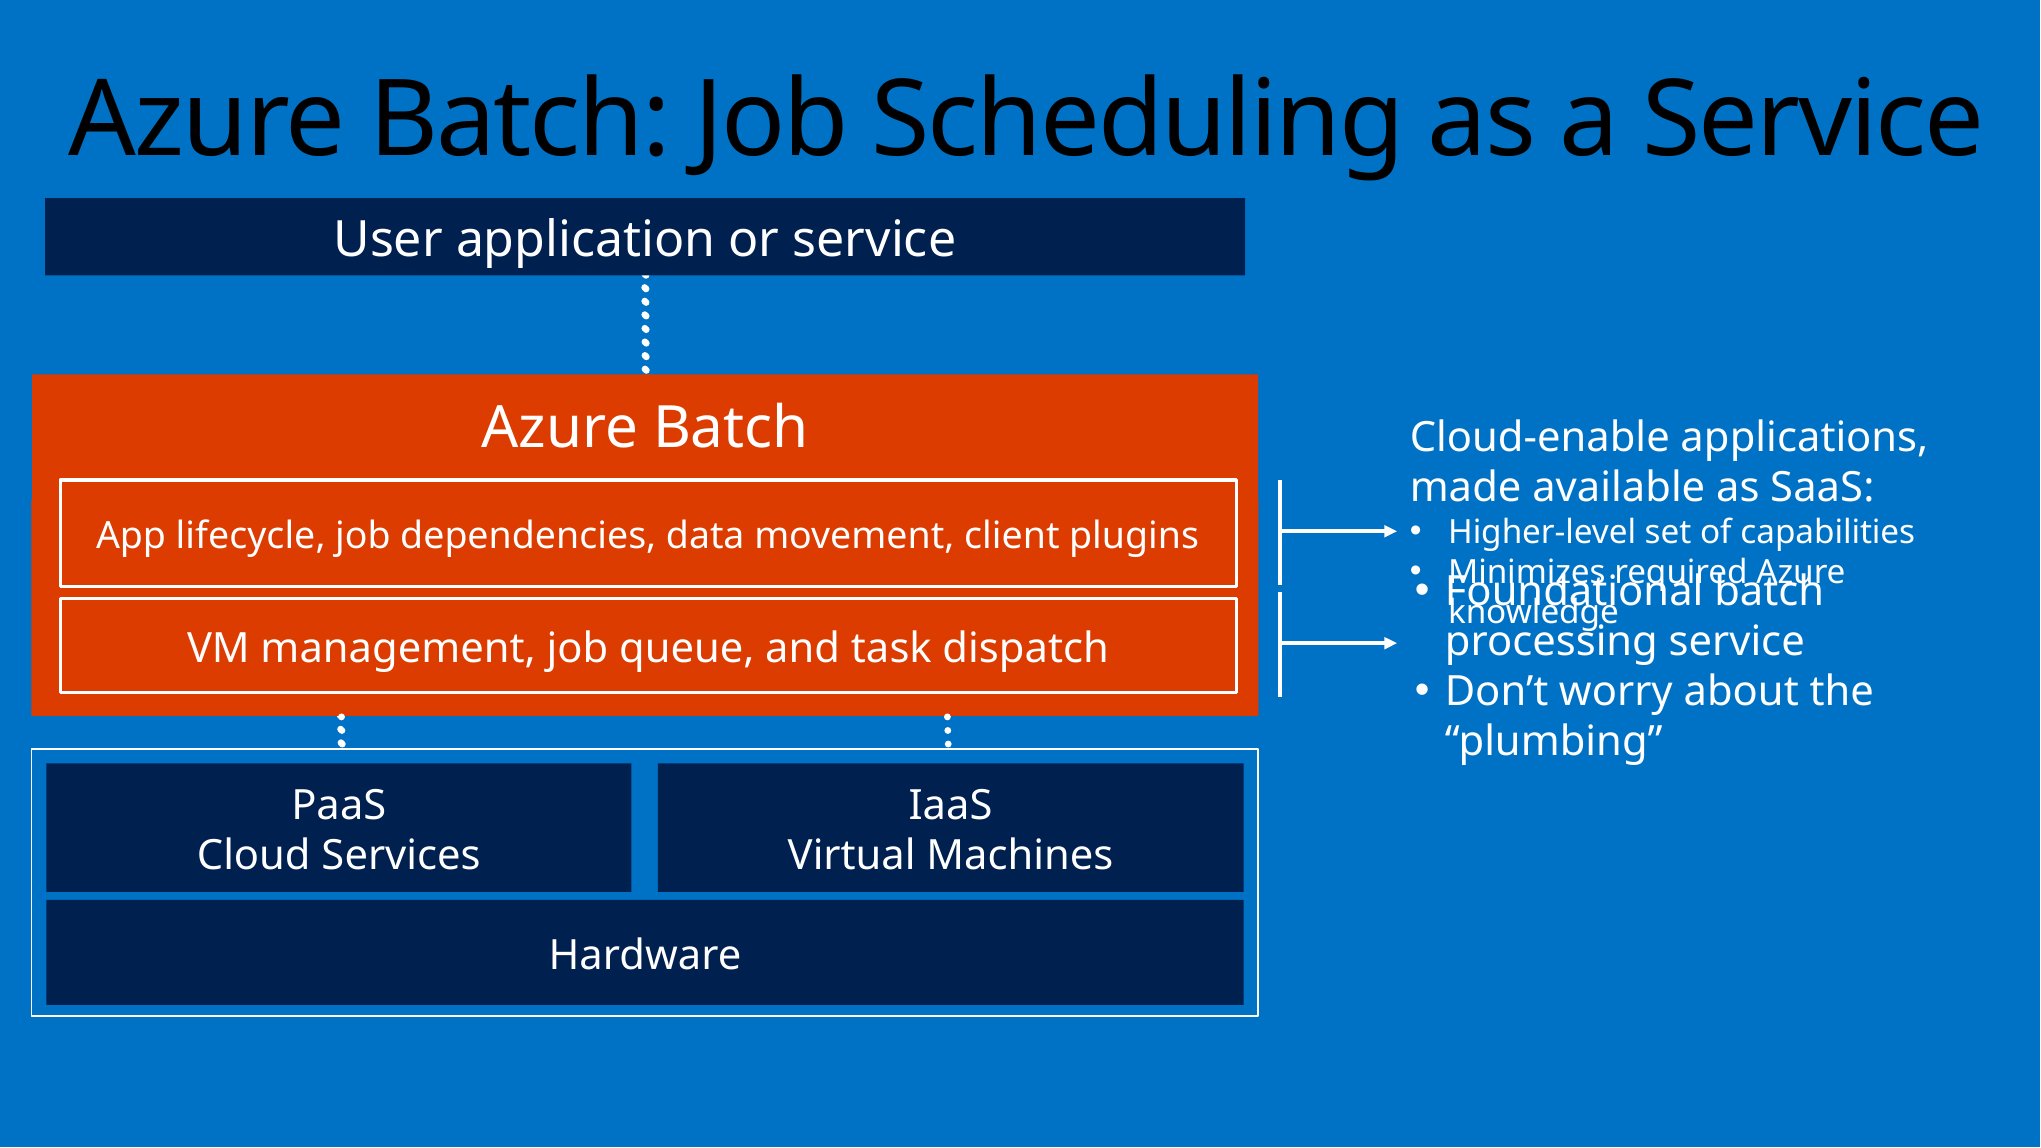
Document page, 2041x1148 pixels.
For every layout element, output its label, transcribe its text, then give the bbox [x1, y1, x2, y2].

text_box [31, 273, 1996, 775]
text_box User application or service [44, 197, 1246, 273]
text_box [31, 775, 1259, 1016]
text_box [46, 763, 1244, 1006]
title Azure Batch: Job Scheduling as a Service [45, 48, 2041, 200]
